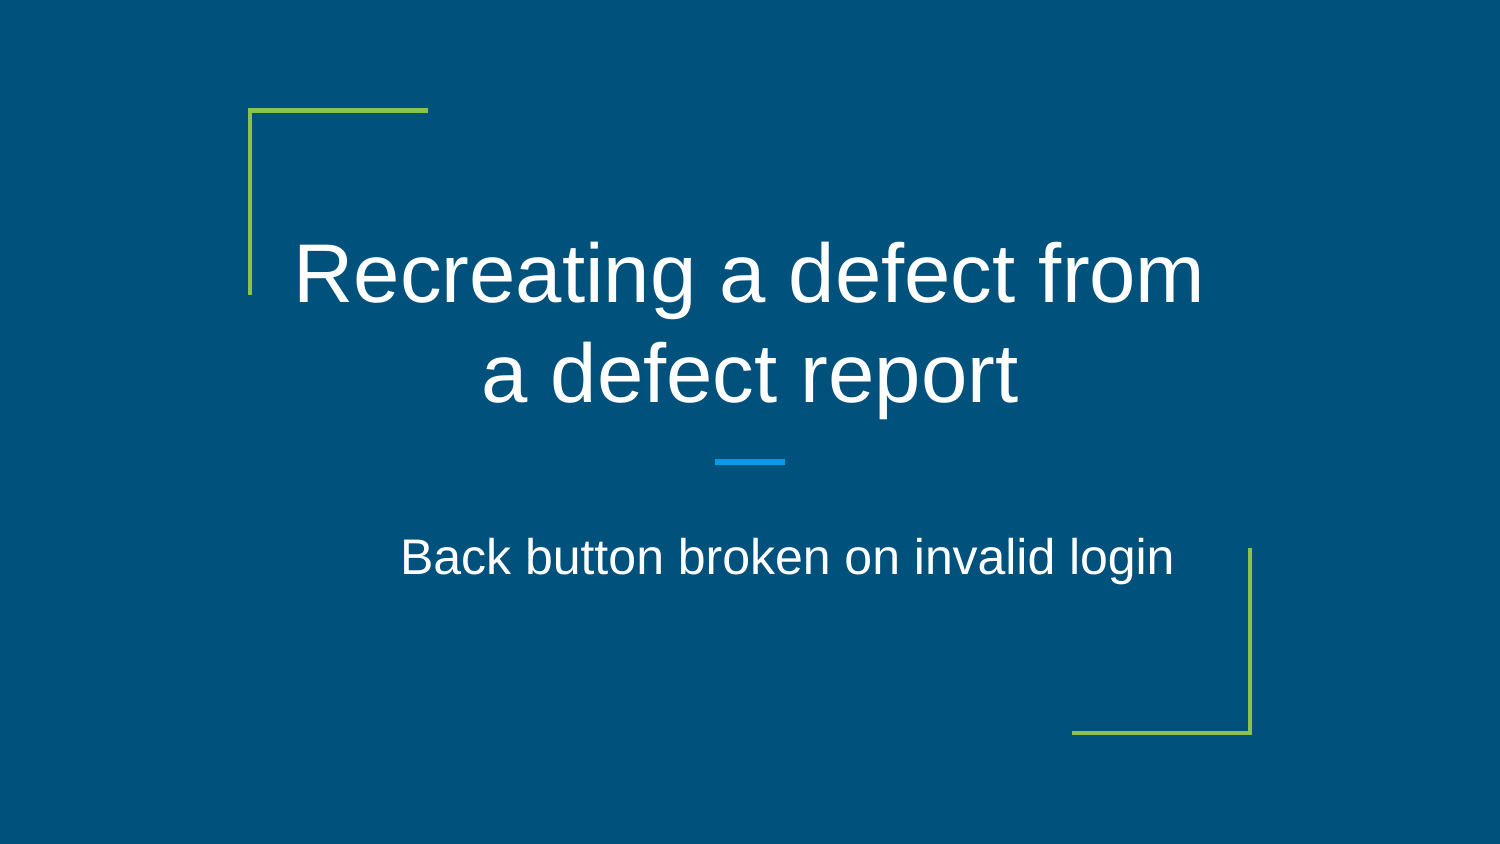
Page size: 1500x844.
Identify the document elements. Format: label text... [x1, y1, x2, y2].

title Recreating a defect from a defect report [275, 195, 1225, 435]
subtitle Back button broken on invalid login [275, 500, 1225, 650]
